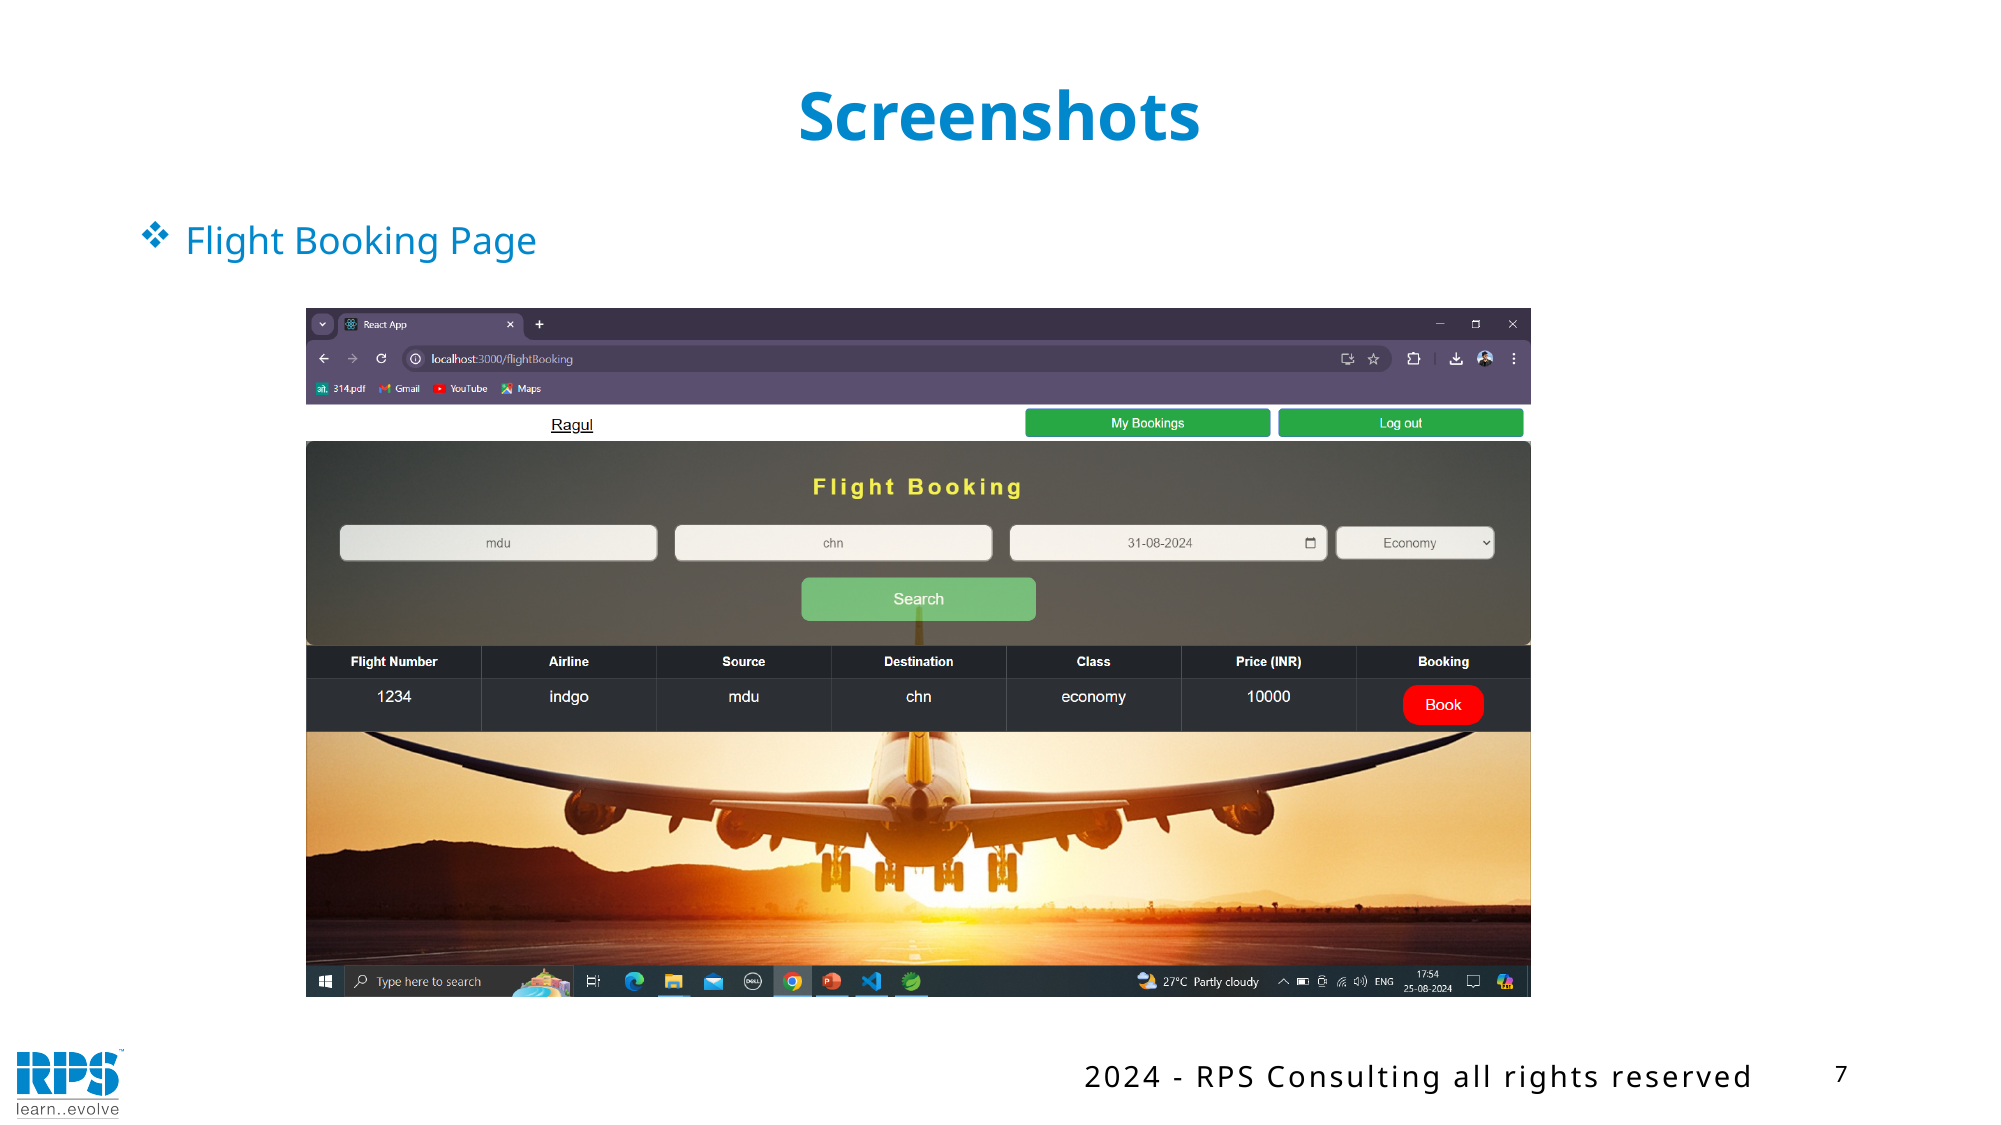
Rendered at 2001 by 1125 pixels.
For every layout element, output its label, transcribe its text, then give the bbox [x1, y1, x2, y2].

slide_number 7 [1412, 1042, 1863, 1103]
text_box Screenshots [171, 73, 1829, 154]
text_box 2024 - RPS Consulting all rights reserved [725, 1052, 1412, 1094]
text_box Flight Booking Page [123, 164, 1914, 360]
picture [17, 1049, 124, 1119]
picture [306, 308, 1531, 998]
